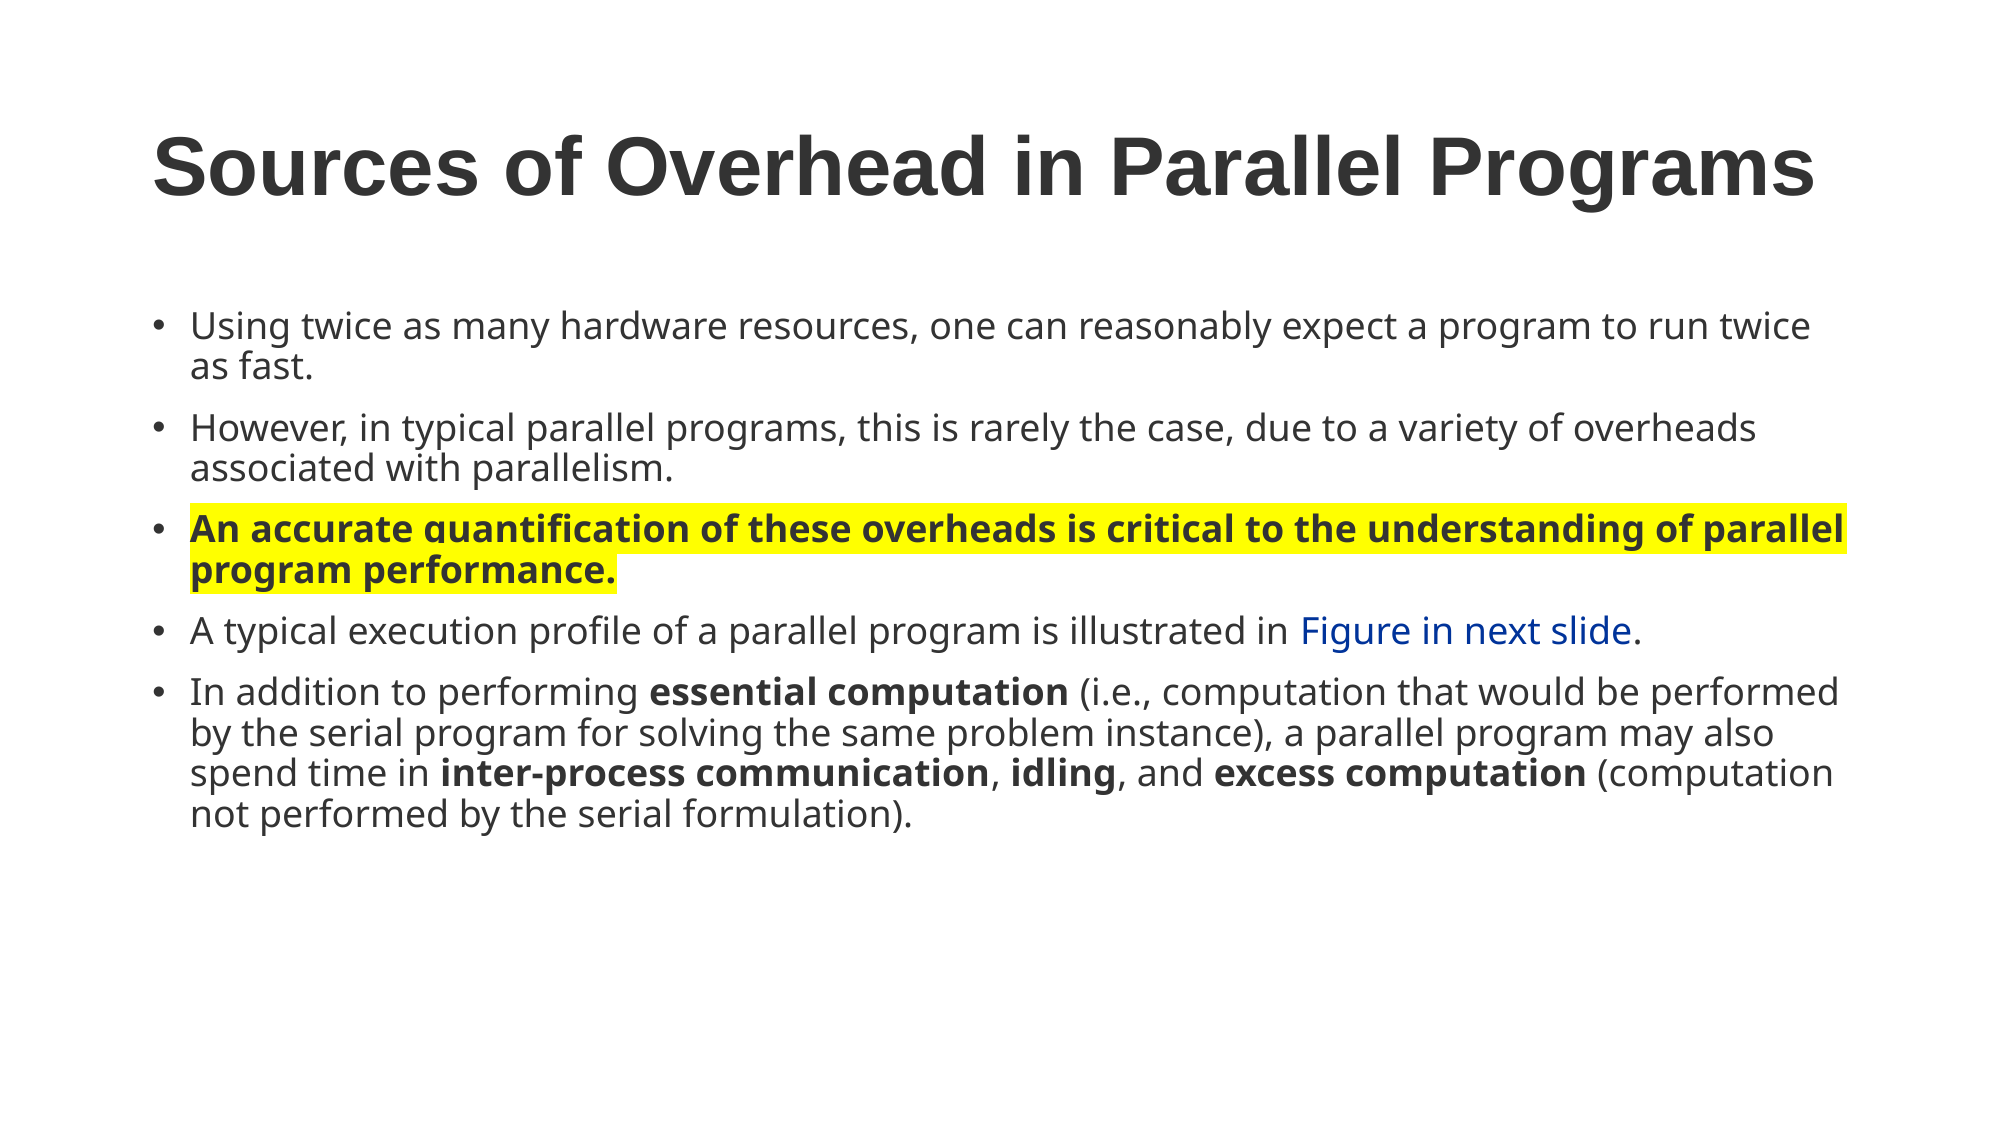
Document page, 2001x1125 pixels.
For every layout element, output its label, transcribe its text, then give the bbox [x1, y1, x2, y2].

title Sources of Overhead in Parallel Programs [137, 59, 1863, 278]
list Using twice as many hardware resources, one can reasonably expect a program to run twice as fast. However, in typical parallel programs, this is rarely the case, due to a variety of overheads associated with parallelism. An accurate quantification of these overheads is critical to the understanding of parallel program performance. A typical execution profile of a parallel program is illustrated in Figure in next slide. In addition to performing essential computation (i.e., computation that would be performed by the serial program for solving the same problem instance), a parallel program may also spend time in inter-process communication, idling, and excess computation (computation not performed by the serial formulation). [137, 299, 1863, 1014]
